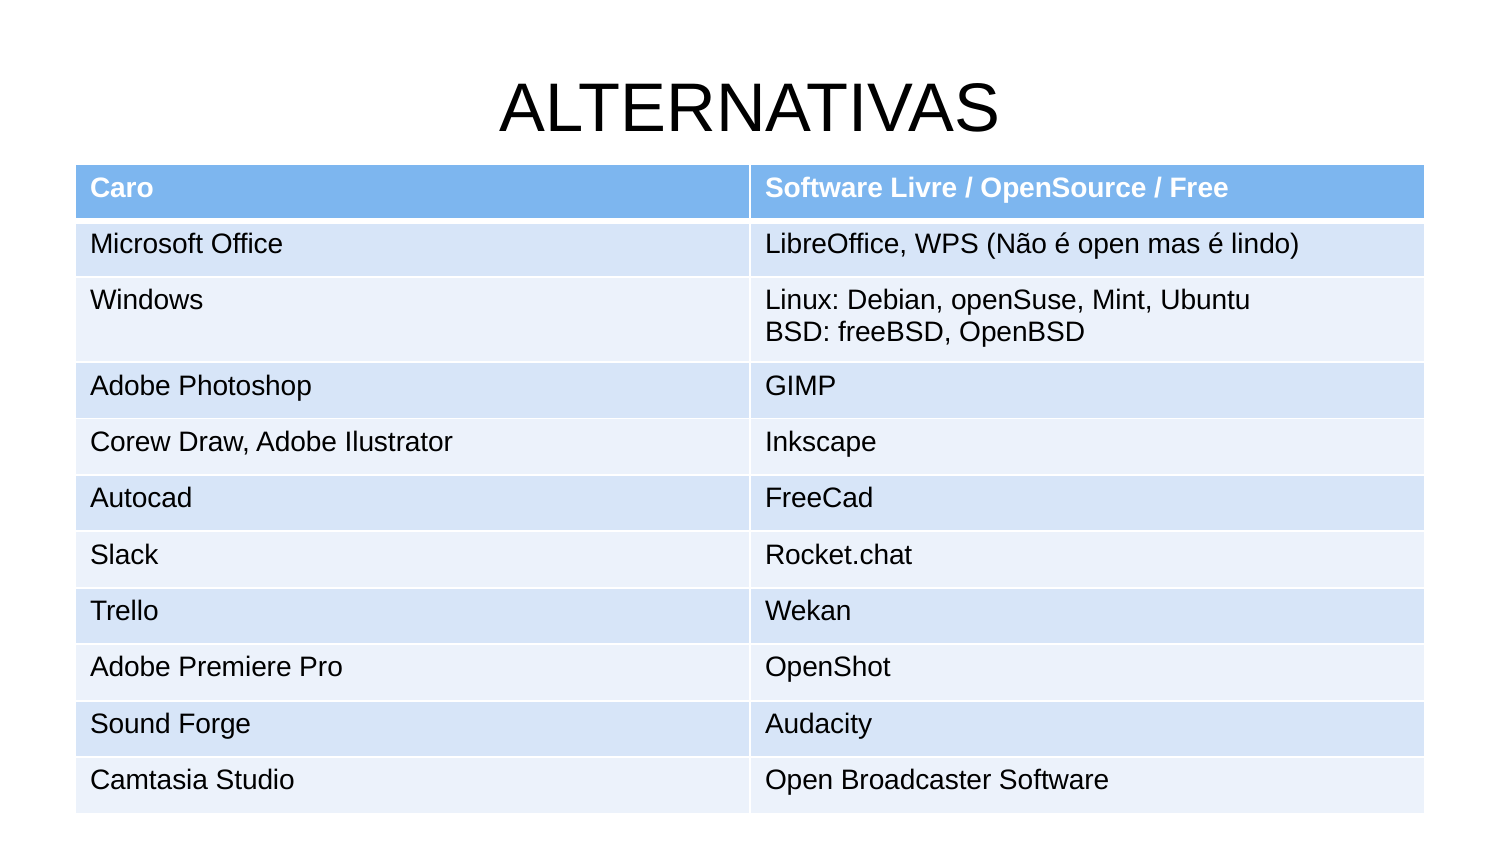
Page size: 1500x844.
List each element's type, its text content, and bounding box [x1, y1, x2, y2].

table_cell FreeCad [751, 476, 1424, 530]
table_header Software Livre / OpenSource / Free [751, 165, 1424, 218]
table_cell Autocad [76, 476, 749, 530]
table_cell OpenShot [751, 645, 1424, 700]
table_header Caro [76, 165, 749, 218]
table_cell Audacity [751, 702, 1424, 756]
table_cell Corew Draw, Adobe Ilustrator [76, 419, 749, 474]
table_cell Microsoft Office [76, 224, 749, 276]
table_cell Adobe Premiere Pro [76, 645, 749, 700]
title ALTERNATIVAS [74, 33, 1426, 163]
table_cell Linux: Debian, openSuse, Mint, Ubuntu BSD: freeBSD, OpenBSD [751, 278, 1424, 361]
table_cell Wekan [751, 589, 1424, 643]
table_cell Open Broadcaster Software [751, 758, 1424, 813]
table_cell Trello [76, 589, 749, 643]
table_cell Sound Forge [76, 702, 749, 756]
table_cell Slack [76, 532, 749, 587]
table_cell Camtasia Studio [76, 758, 749, 813]
table_cell LibreOffice, WPS (Não é open mas é lindo) [751, 224, 1424, 276]
table_cell Windows [76, 278, 749, 361]
table_cell Inkscape [751, 419, 1424, 474]
table_cell Adobe Photoshop [76, 363, 749, 418]
table_cell Rocket.chat [751, 532, 1424, 587]
table_cell GIMP [751, 363, 1424, 418]
